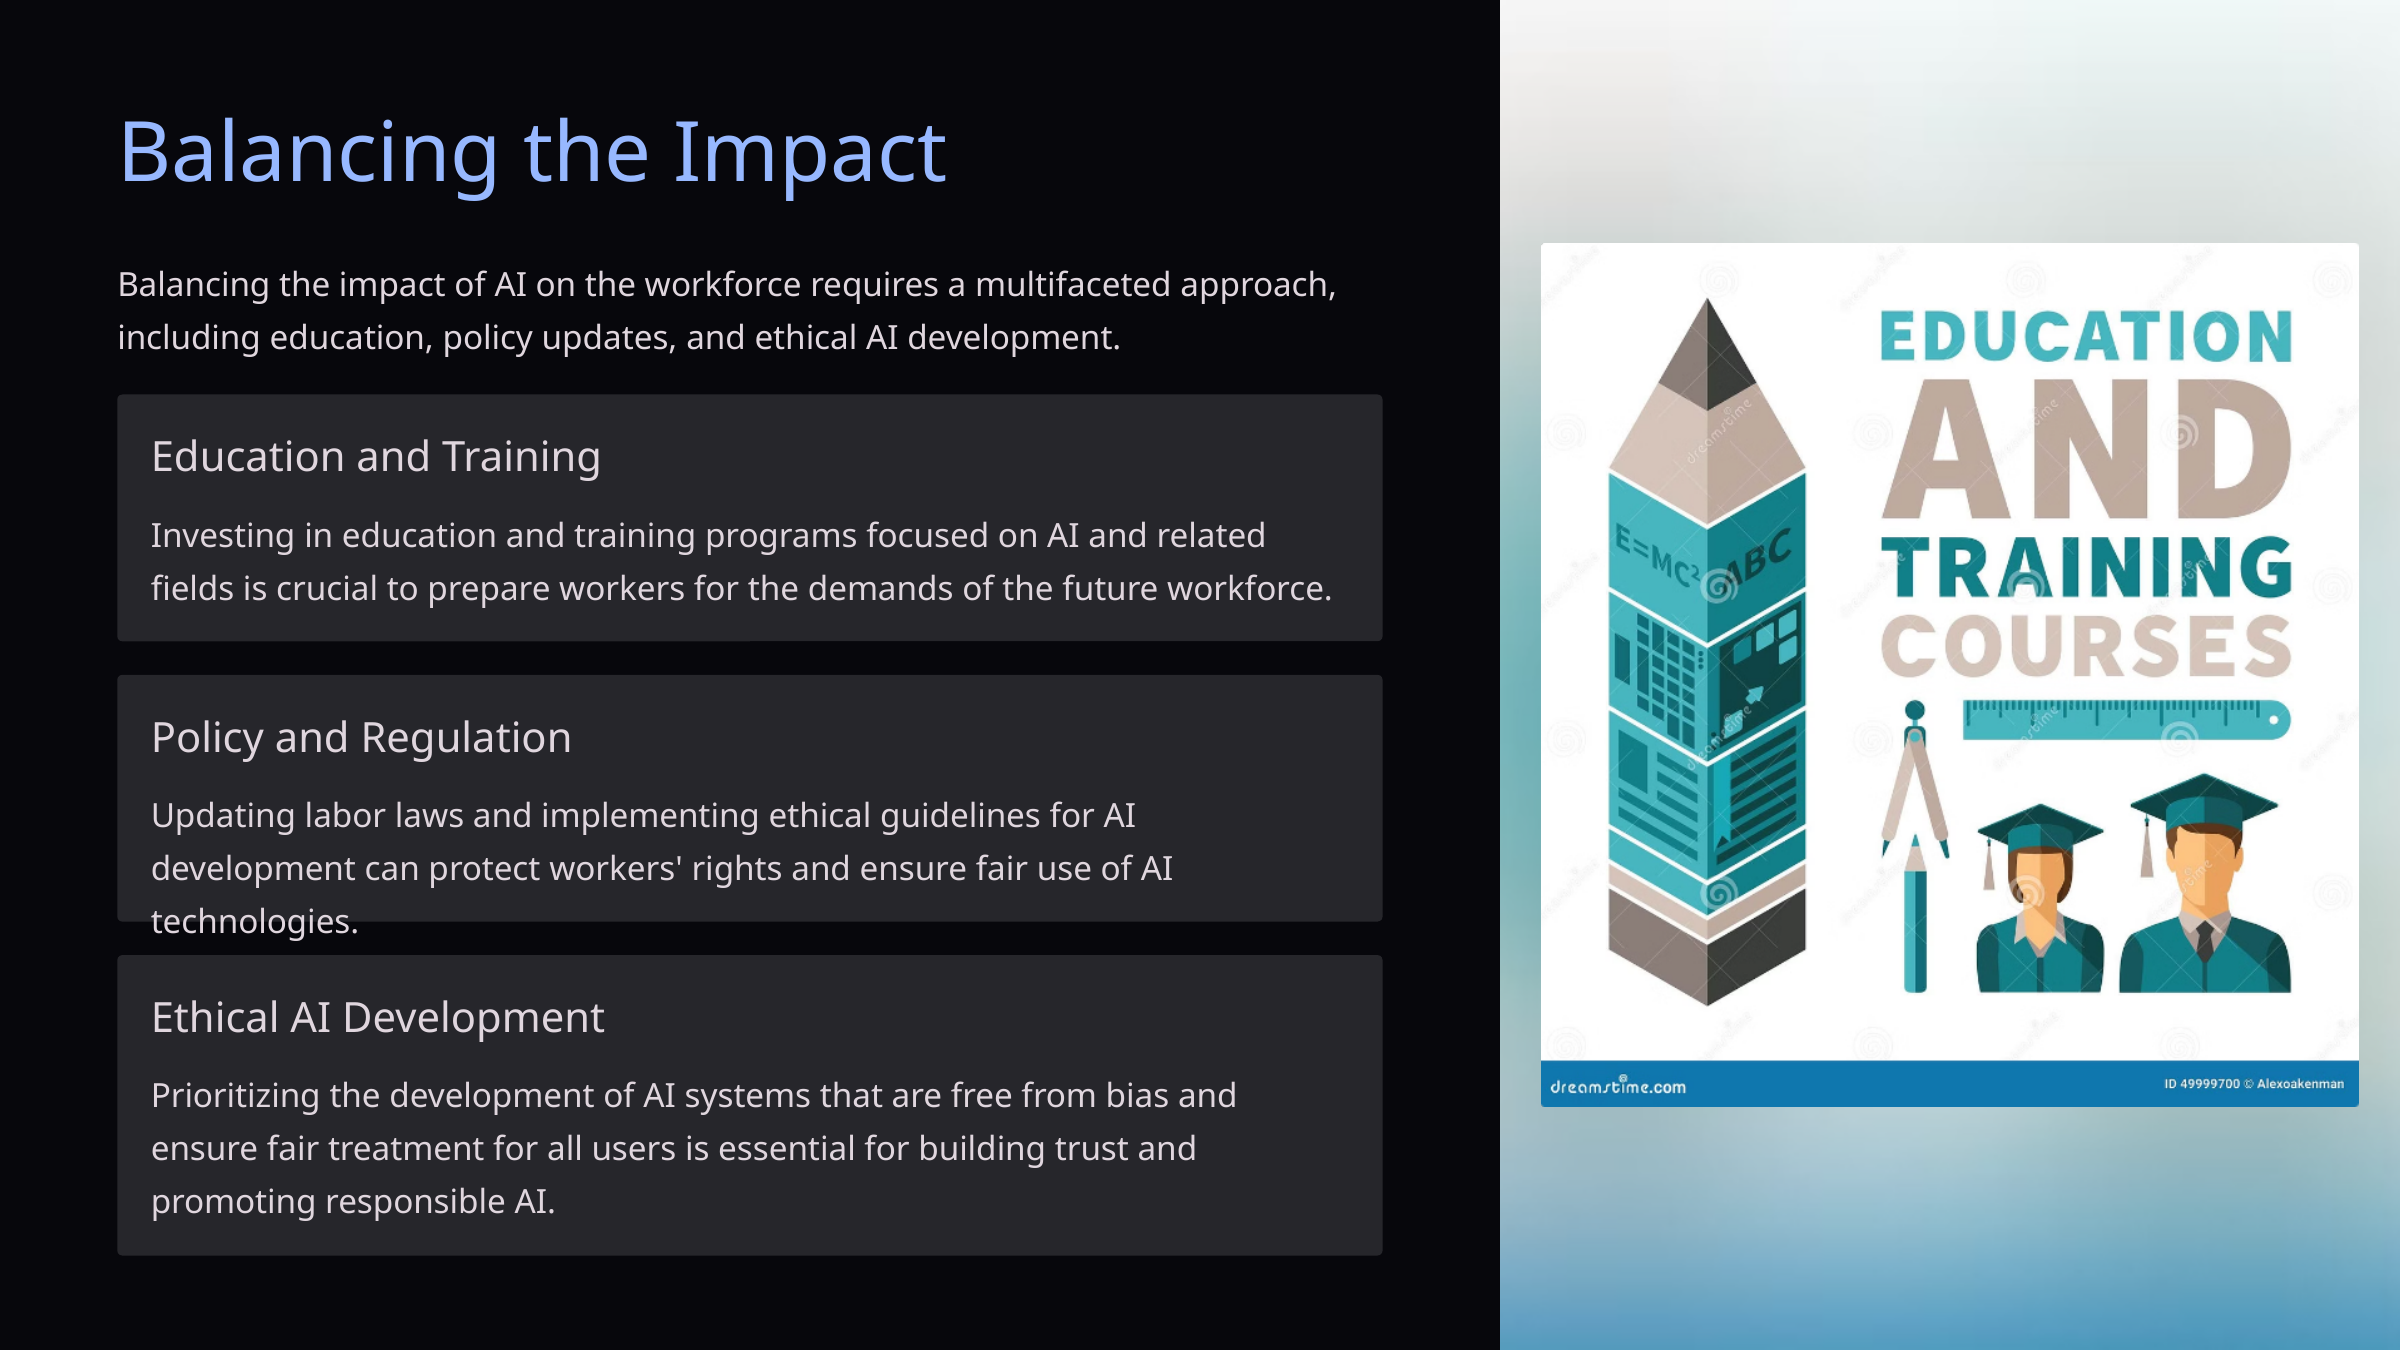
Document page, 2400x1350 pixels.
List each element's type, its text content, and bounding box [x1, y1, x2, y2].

text_box Education and Training [150, 427, 641, 481]
text_box Ethical AI Development [150, 988, 650, 1041]
picture [1499, 0, 2400, 1350]
text_box Investing in education and training programs focused on AI and related fields is crucial to prepare workers for the demands of the future workforce. [150, 500, 1350, 608]
text_box Balancing the impact of AI on the workforce requires a multifaceted approach, including education, policy updates, and ethical AI development. [117, 249, 1383, 357]
text_box Balancing the Impact [117, 94, 1021, 200]
text_box [117, 955, 1383, 1256]
text_box Prioritizing the development of AI systems that are free from bias and ensure fair treatment for all users is essential for building trust and promoting responsible AI. [150, 1061, 1350, 1223]
text_box [117, 674, 1383, 922]
text_box [117, 394, 1383, 642]
text_box Policy and Regulation [150, 708, 613, 761]
text_box Updating labor laws and implementing ethical guidelines for AI development can protect workers' rights and ensure fair use of AI technologies. [150, 780, 1350, 889]
